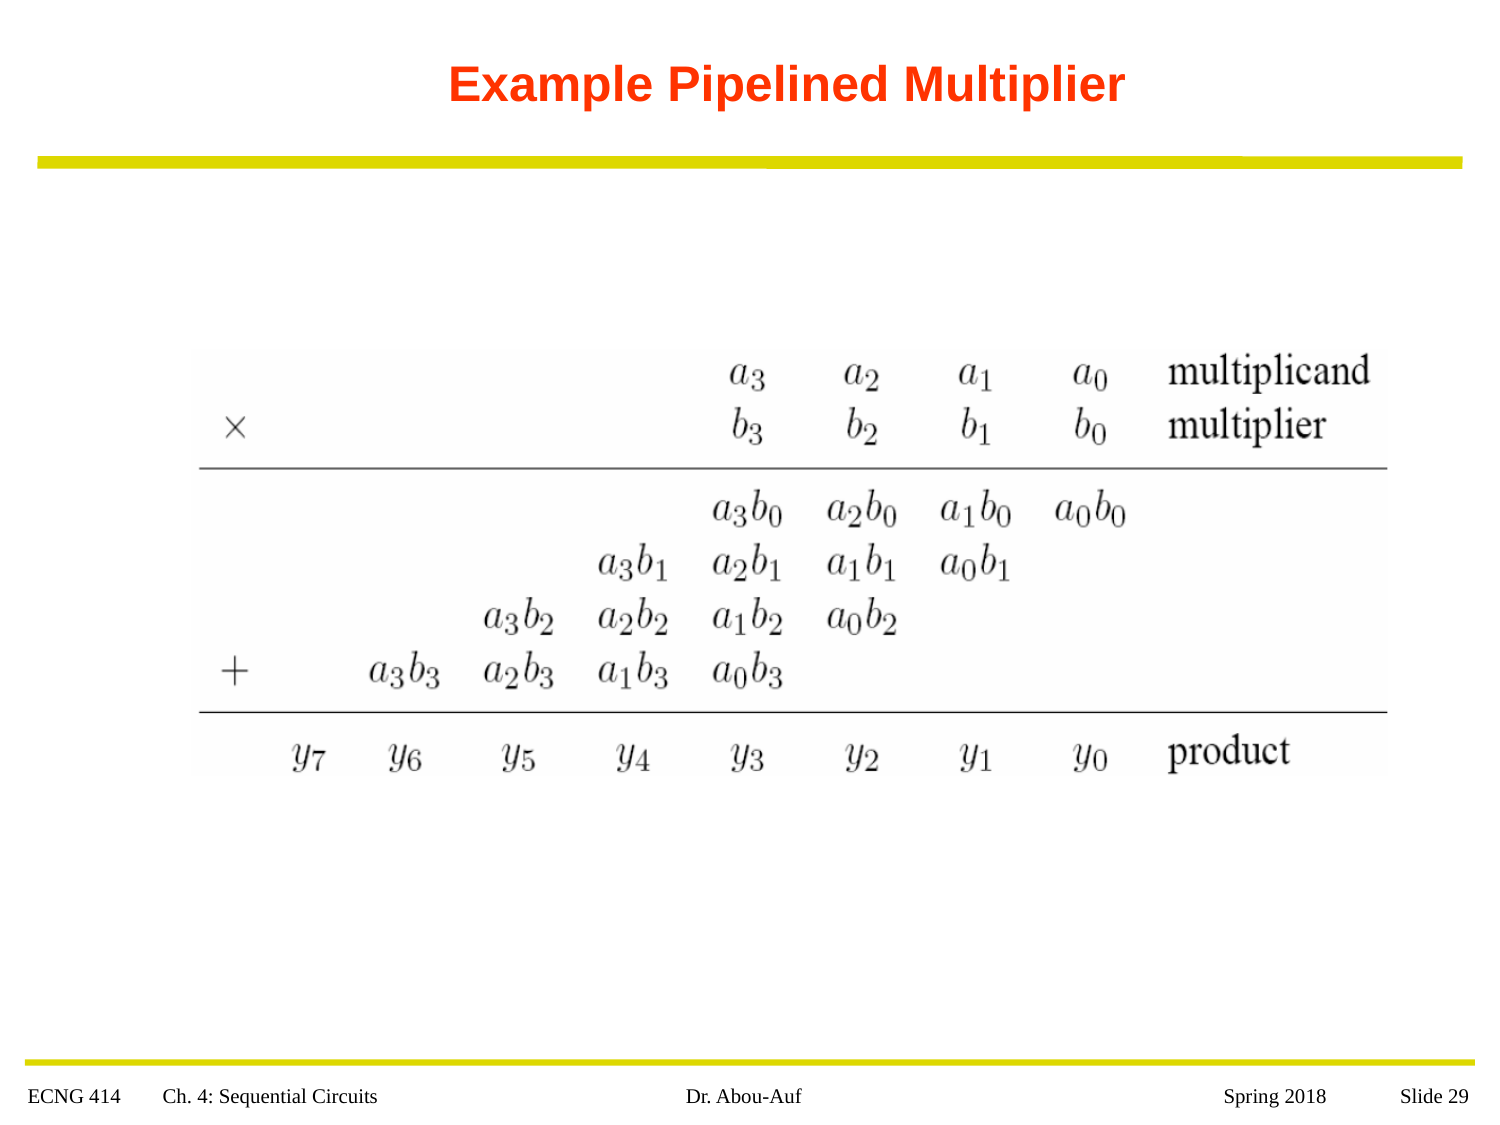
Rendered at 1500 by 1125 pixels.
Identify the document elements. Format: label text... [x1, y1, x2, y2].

picture [191, 348, 1388, 776]
slide_number Spring 2018 Slide 29 [1199, 1074, 1488, 1125]
title Example Pipelined Multiplier [187, 0, 1388, 163]
slide_number ECNG 414 Ch. 4: Sequential Circuits [12, 1074, 513, 1125]
footer Dr. Abou-Auf [612, 1074, 876, 1125]
